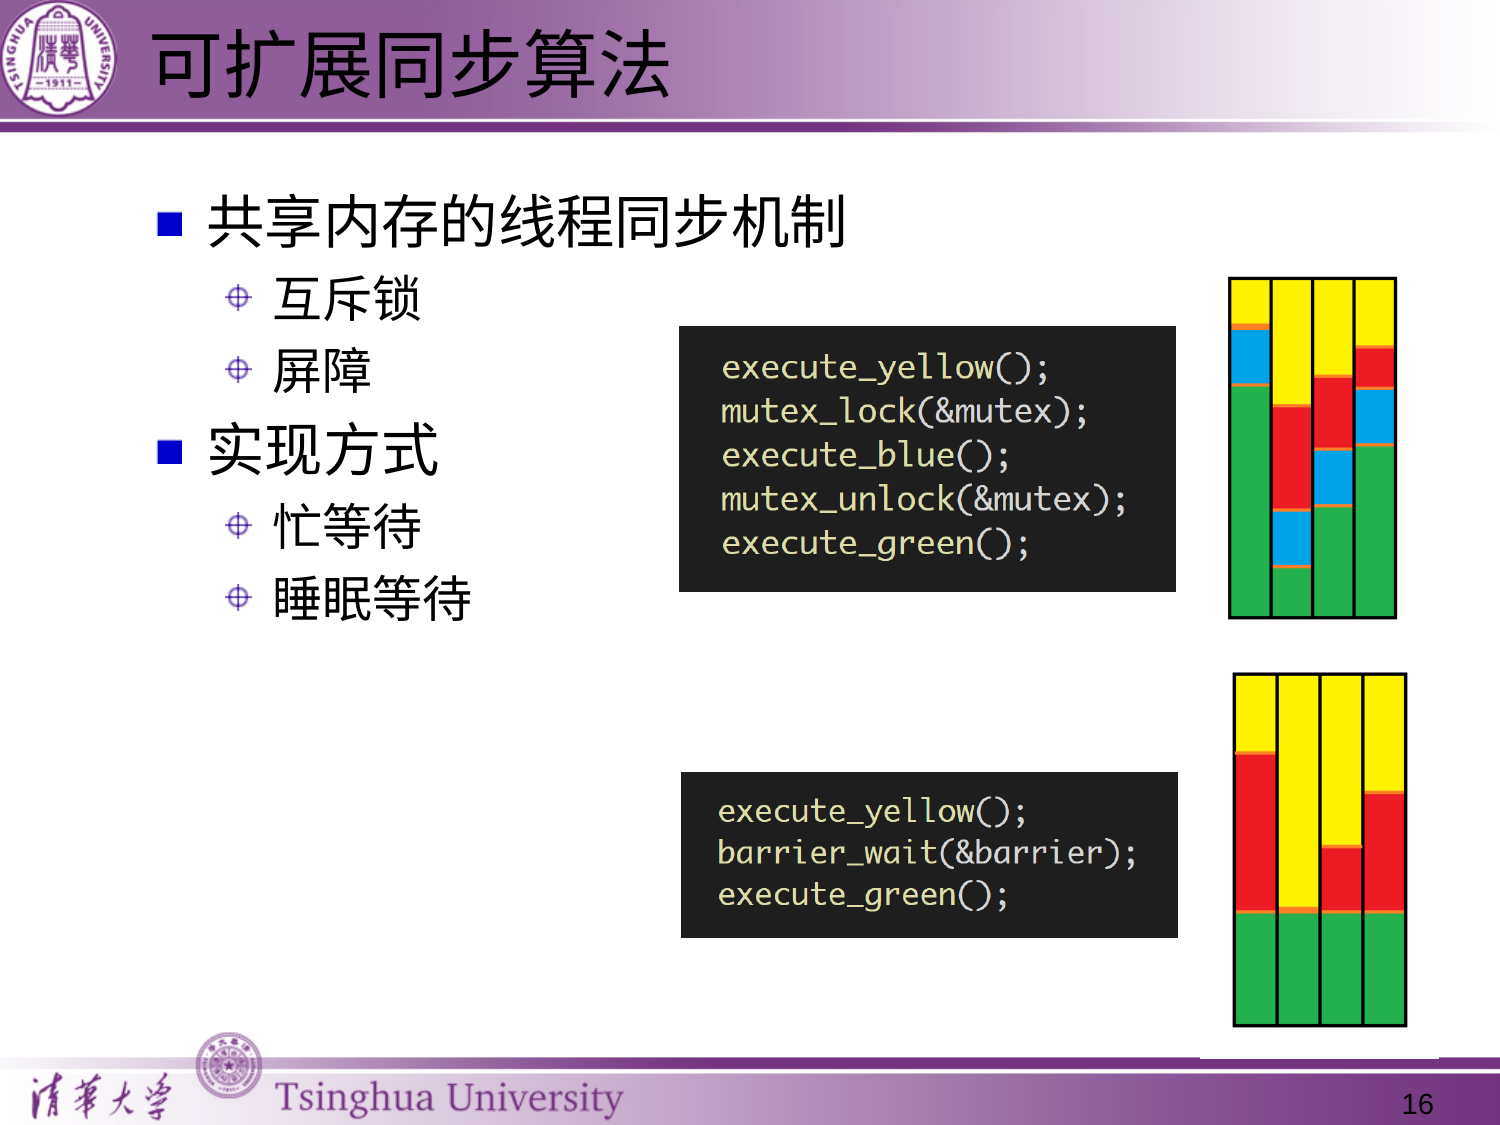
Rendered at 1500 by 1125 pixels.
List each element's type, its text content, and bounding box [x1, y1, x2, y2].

title 可扩展同步算法 [133, 11, 1437, 114]
list 共享内存的线程同步机制 互斥锁 屏障 实现方式 忙等待 睡眠等待 [135, 163, 1436, 1020]
picture [0, 0, 1500, 1125]
slide_number 16 [1335, 1077, 1500, 1125]
